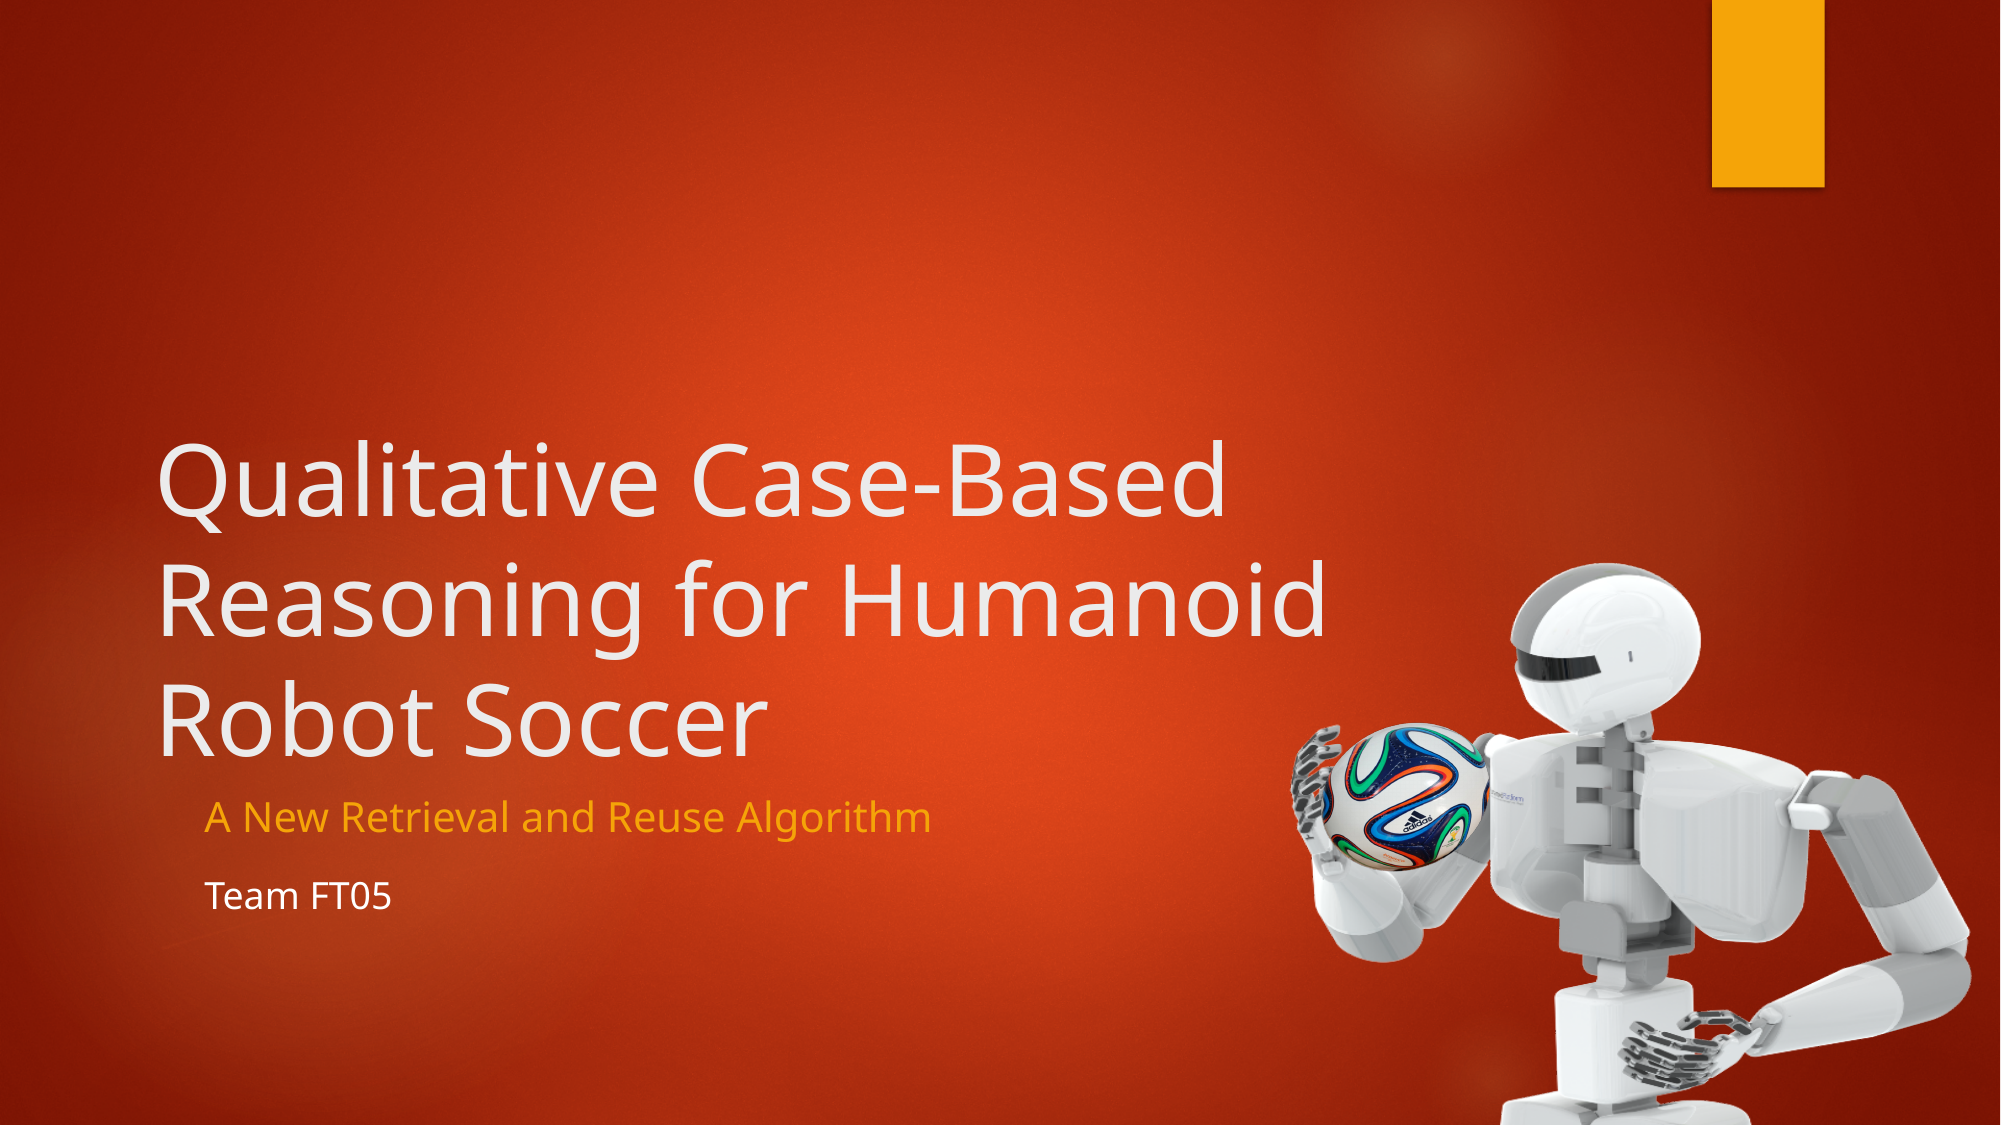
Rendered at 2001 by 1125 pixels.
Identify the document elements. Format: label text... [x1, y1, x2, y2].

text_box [1260, 554, 2000, 1125]
title Qualitative Case-Based Reasoning for Humanoid Robot Soccer [139, 237, 1588, 784]
picture [0, 0, 2001, 1125]
subtitle A New Retrieval and Reuse Algorithm [189, 783, 1128, 865]
text_box Team FT05 [189, 864, 443, 925]
